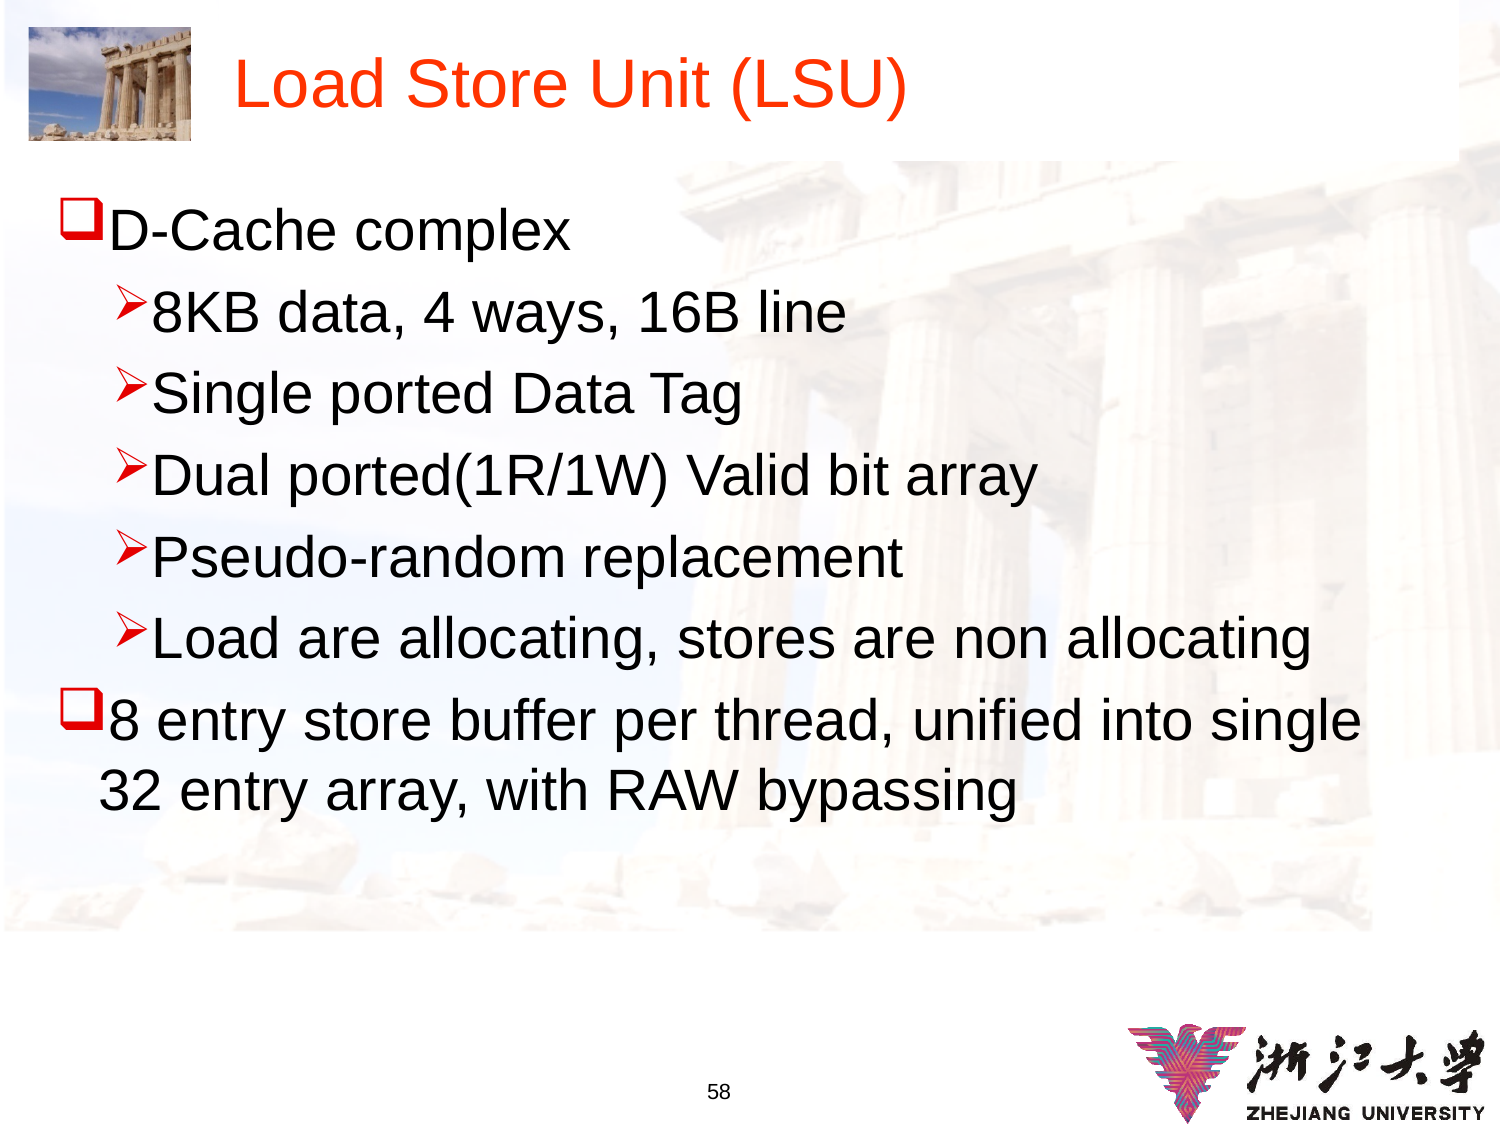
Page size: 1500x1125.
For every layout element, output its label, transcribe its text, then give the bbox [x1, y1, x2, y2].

title Load Store Unit (LSU) [218, 0, 1459, 161]
list D-Cache complex 8KB data, 4 ways, 16B line Single ported Data Tag Dual ported(1R/1W) Valid bit array Pseudo-random replacement Load are allocating, stores are non allocating 8 entry store buffer per thread, unified into single 32 entry array, with RAW bypassing [41, 184, 1459, 972]
picture [0, 0, 1500, 1125]
